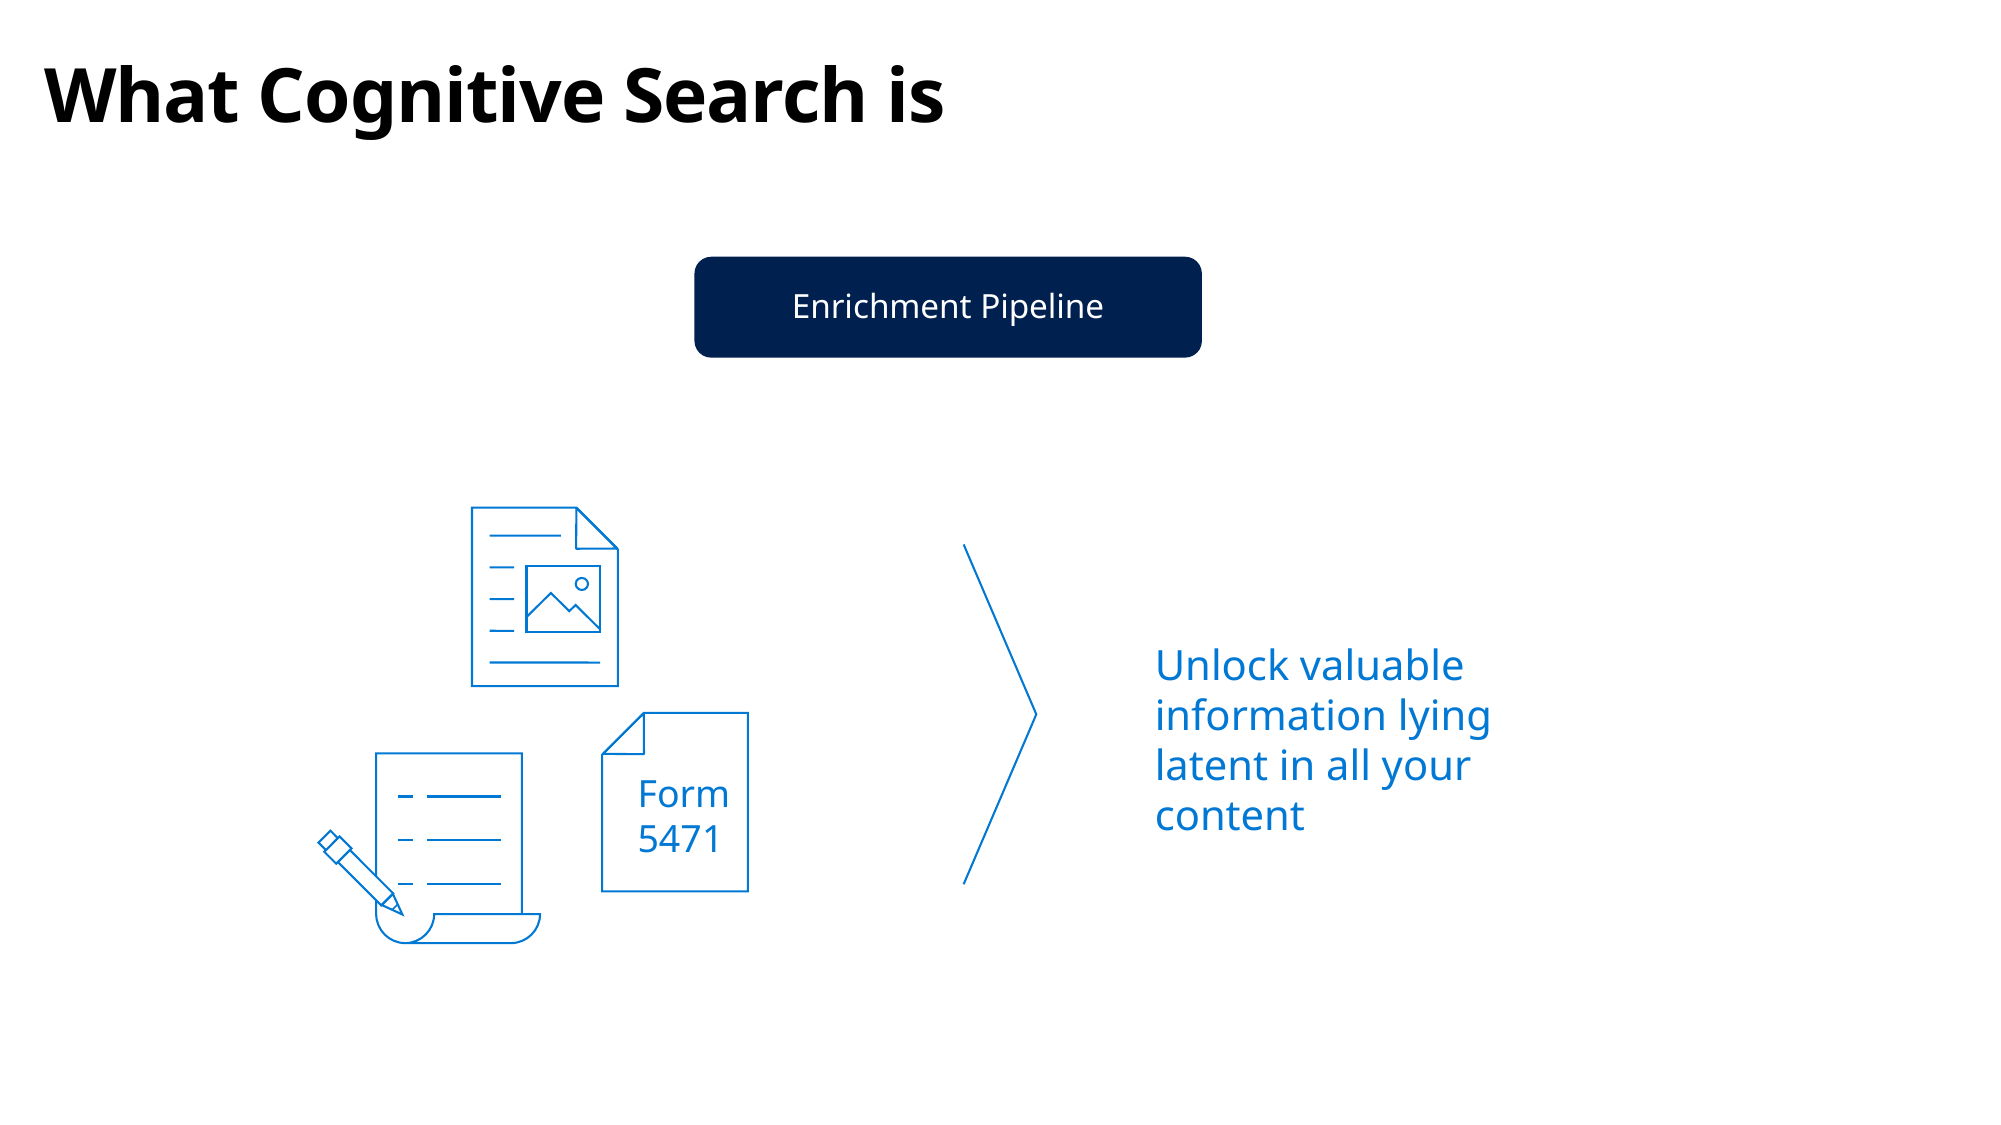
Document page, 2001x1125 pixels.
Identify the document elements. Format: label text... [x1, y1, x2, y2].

title What Cognitive Search is [44, 47, 1957, 230]
text_box [962, 544, 1038, 885]
text_box Unlock valuable information lying latent in all your content [1139, 630, 1625, 847]
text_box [601, 712, 749, 892]
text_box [471, 507, 619, 687]
text_box Enrichment Pipeline [694, 256, 1202, 358]
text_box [352, 753, 541, 944]
